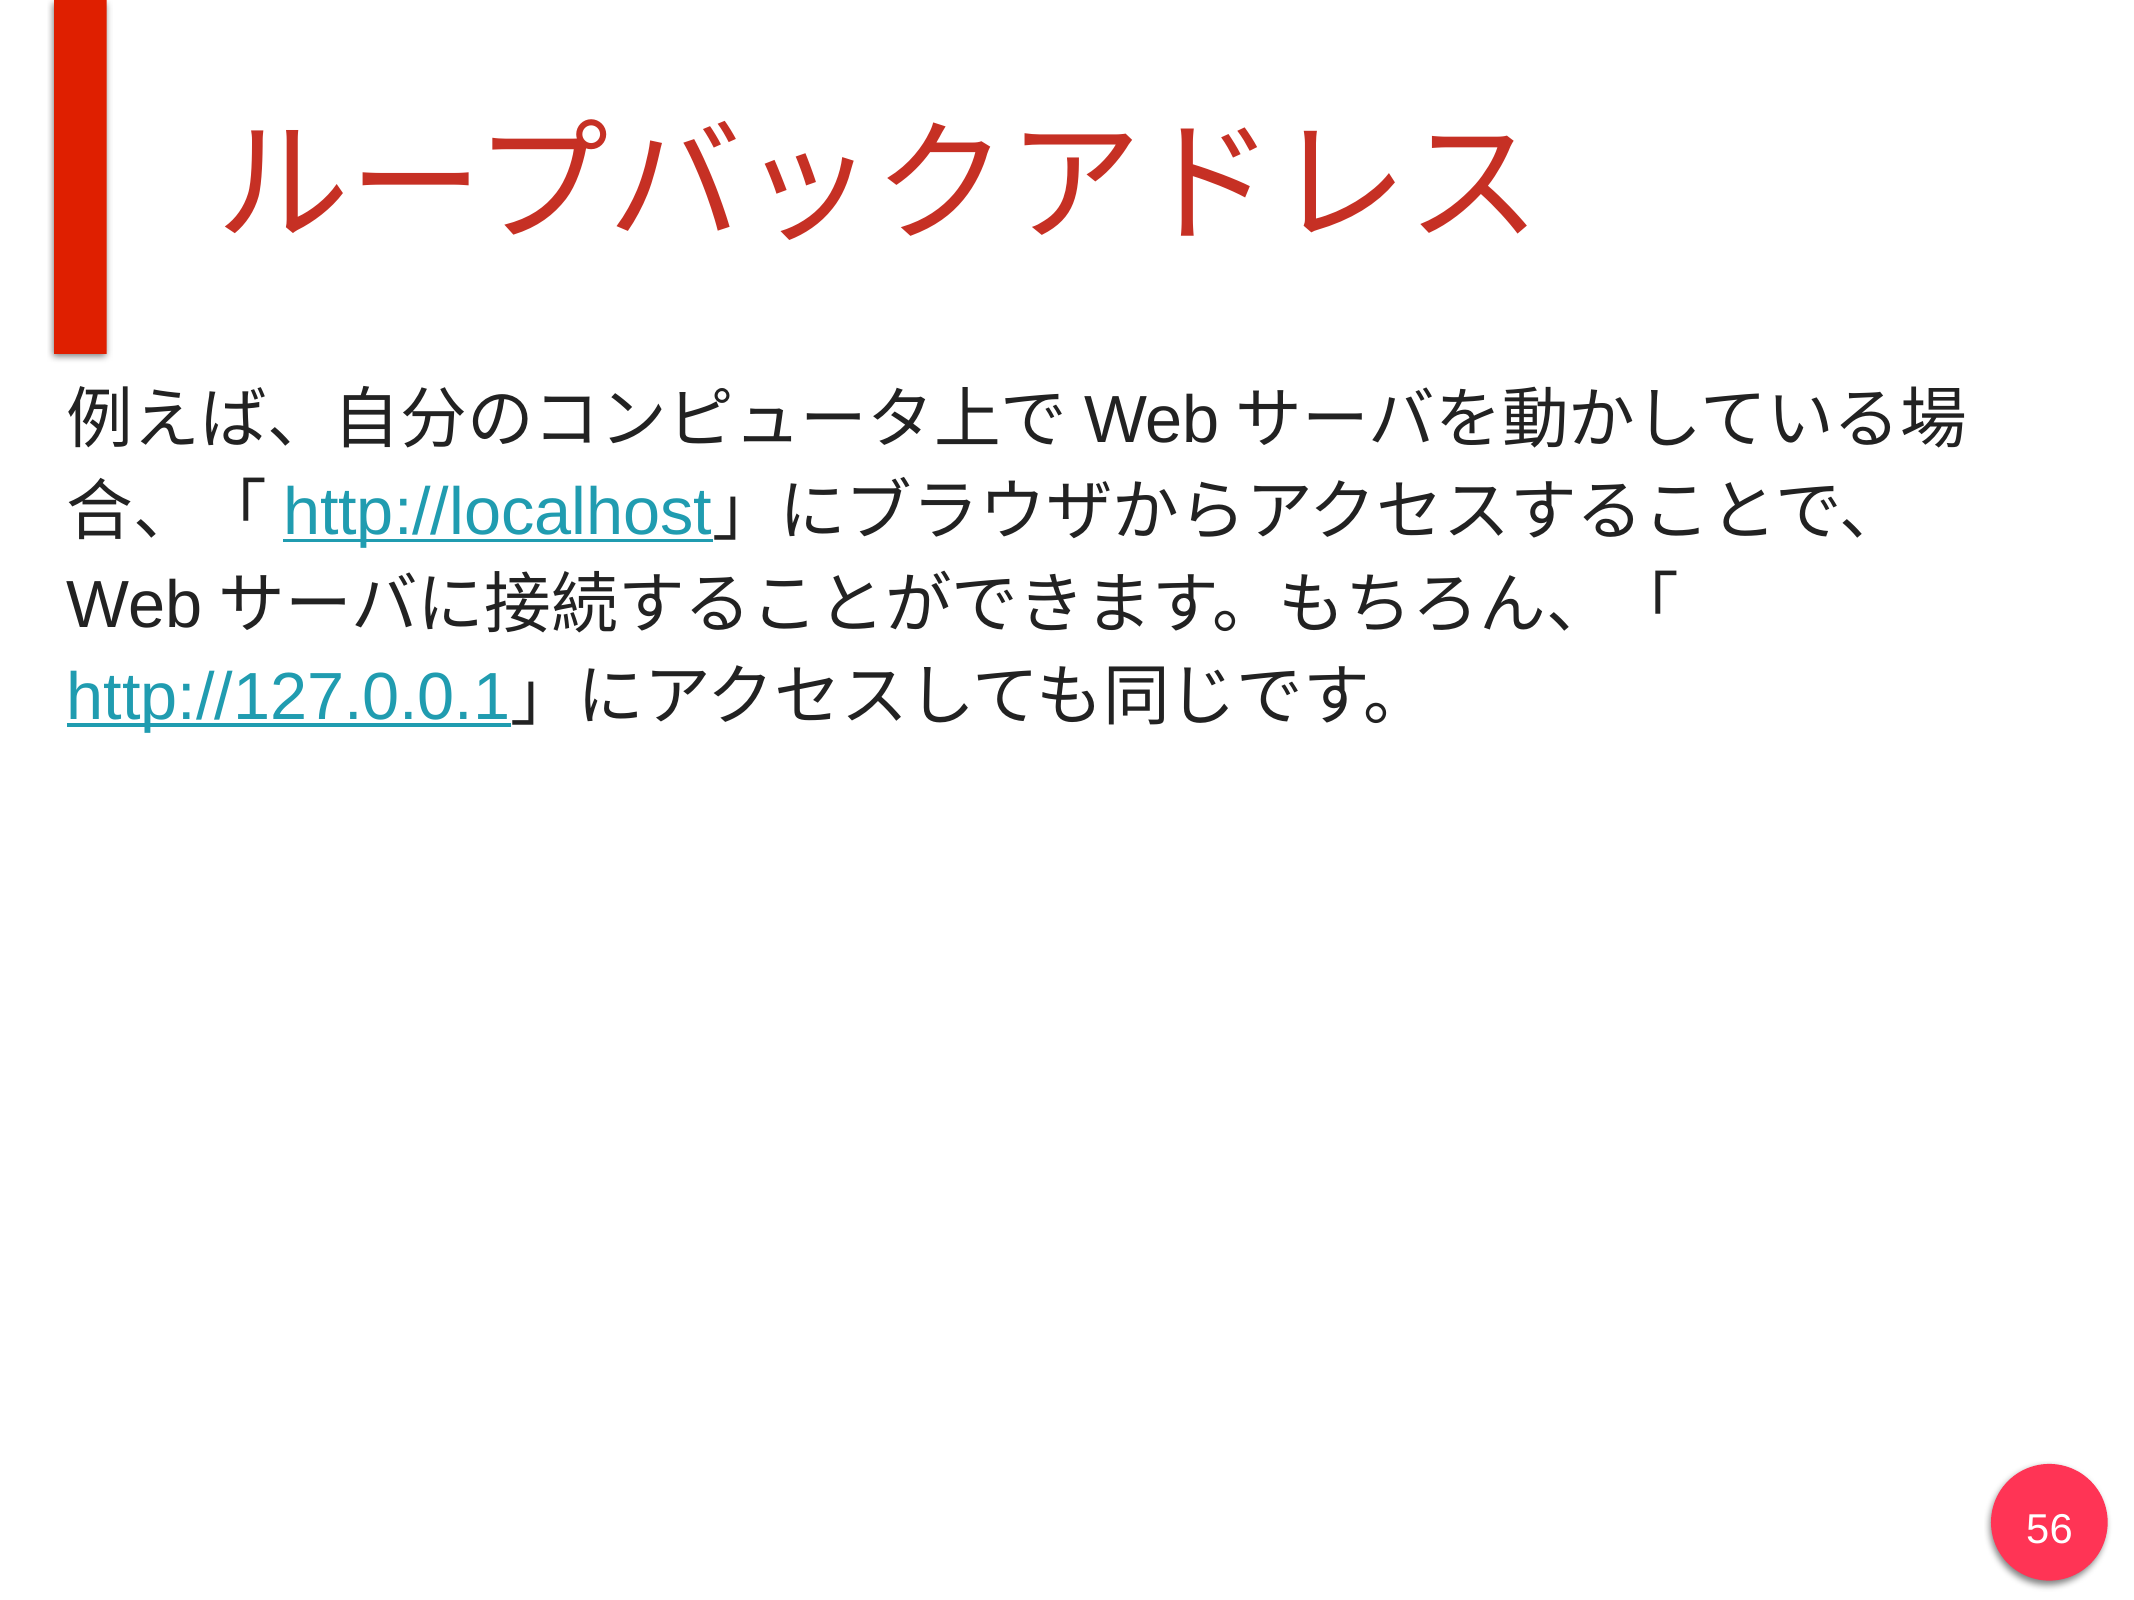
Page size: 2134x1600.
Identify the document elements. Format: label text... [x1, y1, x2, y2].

title ループバックアドレス [208, 18, 2030, 336]
text_box 例えば、自分のコンピュータ上でWebサーバを動かしている場合、「http://localhost」にブラウザからアクセスすることで、Webサーバに接続することができます。もちろん、「http://127.0.0.1」にアクセスしても同じです。 [58, 355, 1980, 1473]
slide_number 56 [2012, 1493, 2087, 1600]
